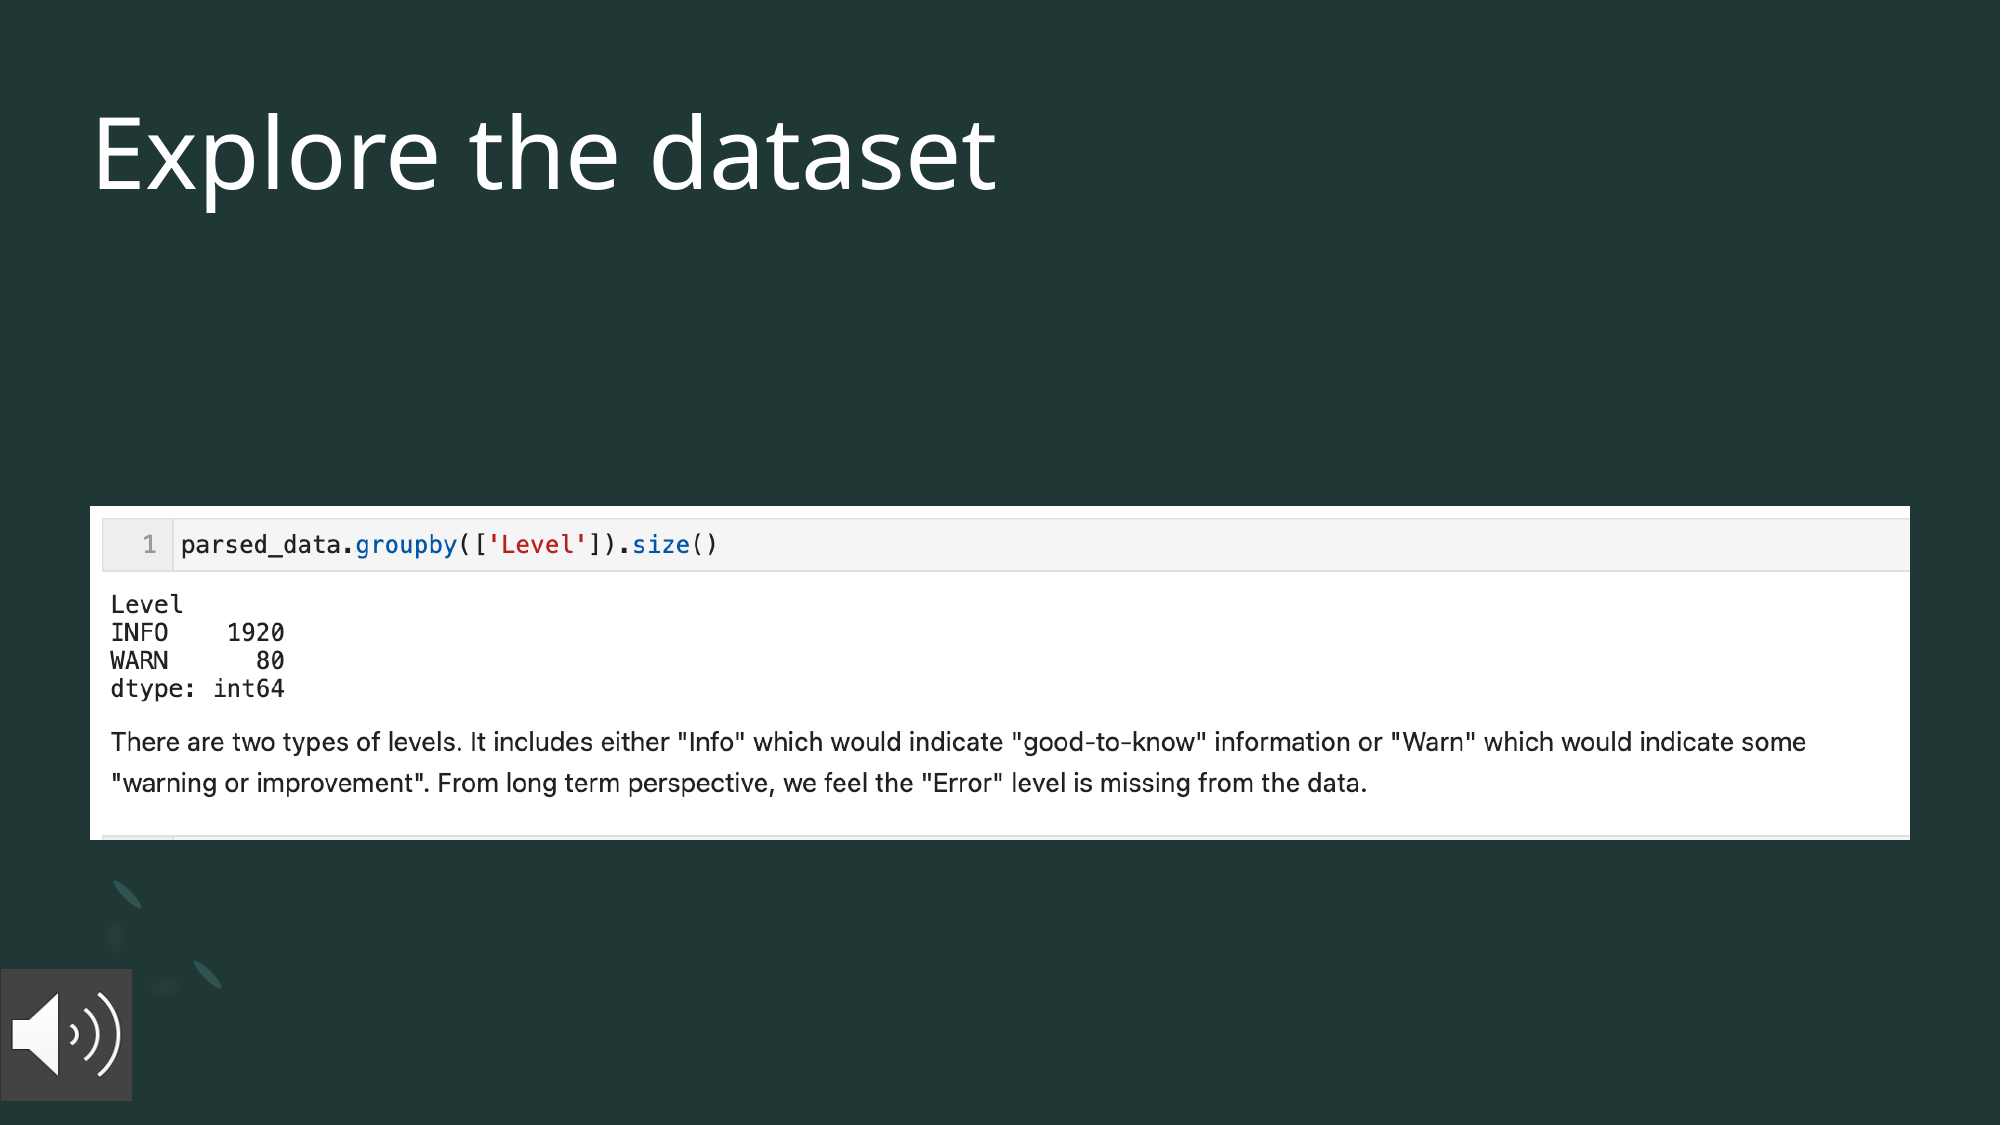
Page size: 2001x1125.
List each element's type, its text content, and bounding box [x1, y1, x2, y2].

picture [0, 968, 134, 1102]
title Explore the dataset [90, 90, 1910, 309]
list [90, 506, 1910, 840]
